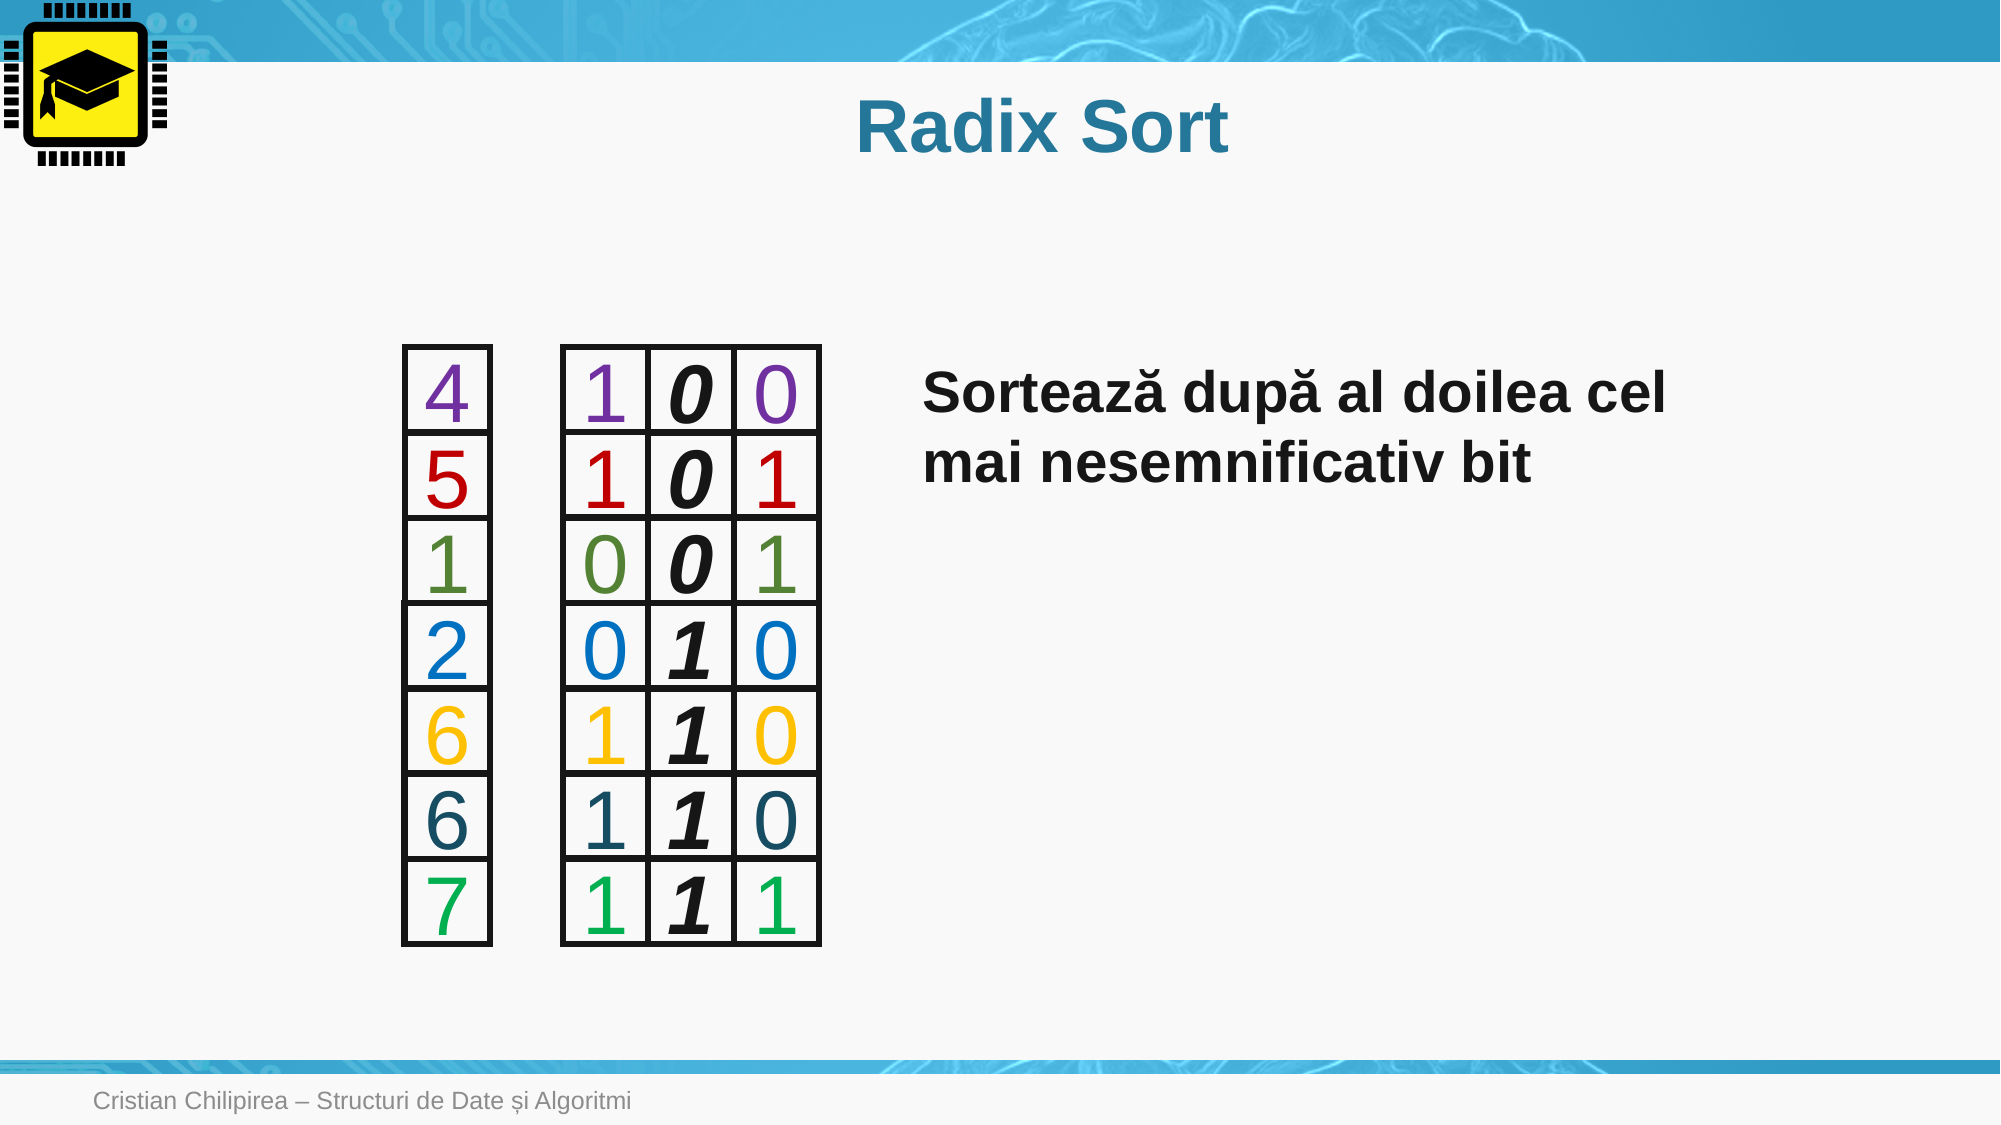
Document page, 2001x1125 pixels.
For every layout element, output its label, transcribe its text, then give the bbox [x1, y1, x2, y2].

footer Cristian Chilipirea – Structuri de Date și Algoritmi [77, 1073, 1338, 1125]
text_box 4 [404, 346, 491, 431]
text_box 1 [733, 431, 820, 516]
text_box 0 [733, 688, 820, 772]
text_box 1 [562, 431, 647, 516]
text_box 1 [647, 772, 733, 857]
text_box 1 [647, 857, 733, 945]
picture [0, 0, 2000, 166]
text_box 1 [562, 346, 647, 431]
text_box 1 [562, 687, 649, 772]
title Radix Sort [170, 76, 1915, 180]
picture [0, 1060, 2000, 1074]
text_box 1 [562, 772, 647, 857]
text_box 1 [733, 516, 820, 602]
text_box 0 [647, 431, 733, 516]
text_box 0 [562, 516, 647, 602]
text_box 0 [733, 772, 820, 857]
text_box 2 [404, 602, 491, 687]
text_box 6 [404, 687, 491, 772]
text_box 0 [562, 602, 647, 687]
text_box 1 [562, 857, 647, 945]
text_box 1 [733, 857, 820, 945]
text_box 0 [733, 602, 820, 688]
text_box 0 [647, 346, 733, 431]
text_box 1 [647, 602, 733, 688]
text_box 0 [647, 516, 733, 602]
text_box 5 [404, 431, 491, 517]
text_box Sortează după al doilea cel mai nesemnificativ bit [908, 346, 1721, 502]
text_box 1 [647, 688, 733, 772]
text_box 1 [404, 517, 491, 602]
text_box 7 [403, 858, 491, 945]
text_box 0 [733, 346, 820, 431]
text_box 6 [403, 772, 491, 858]
